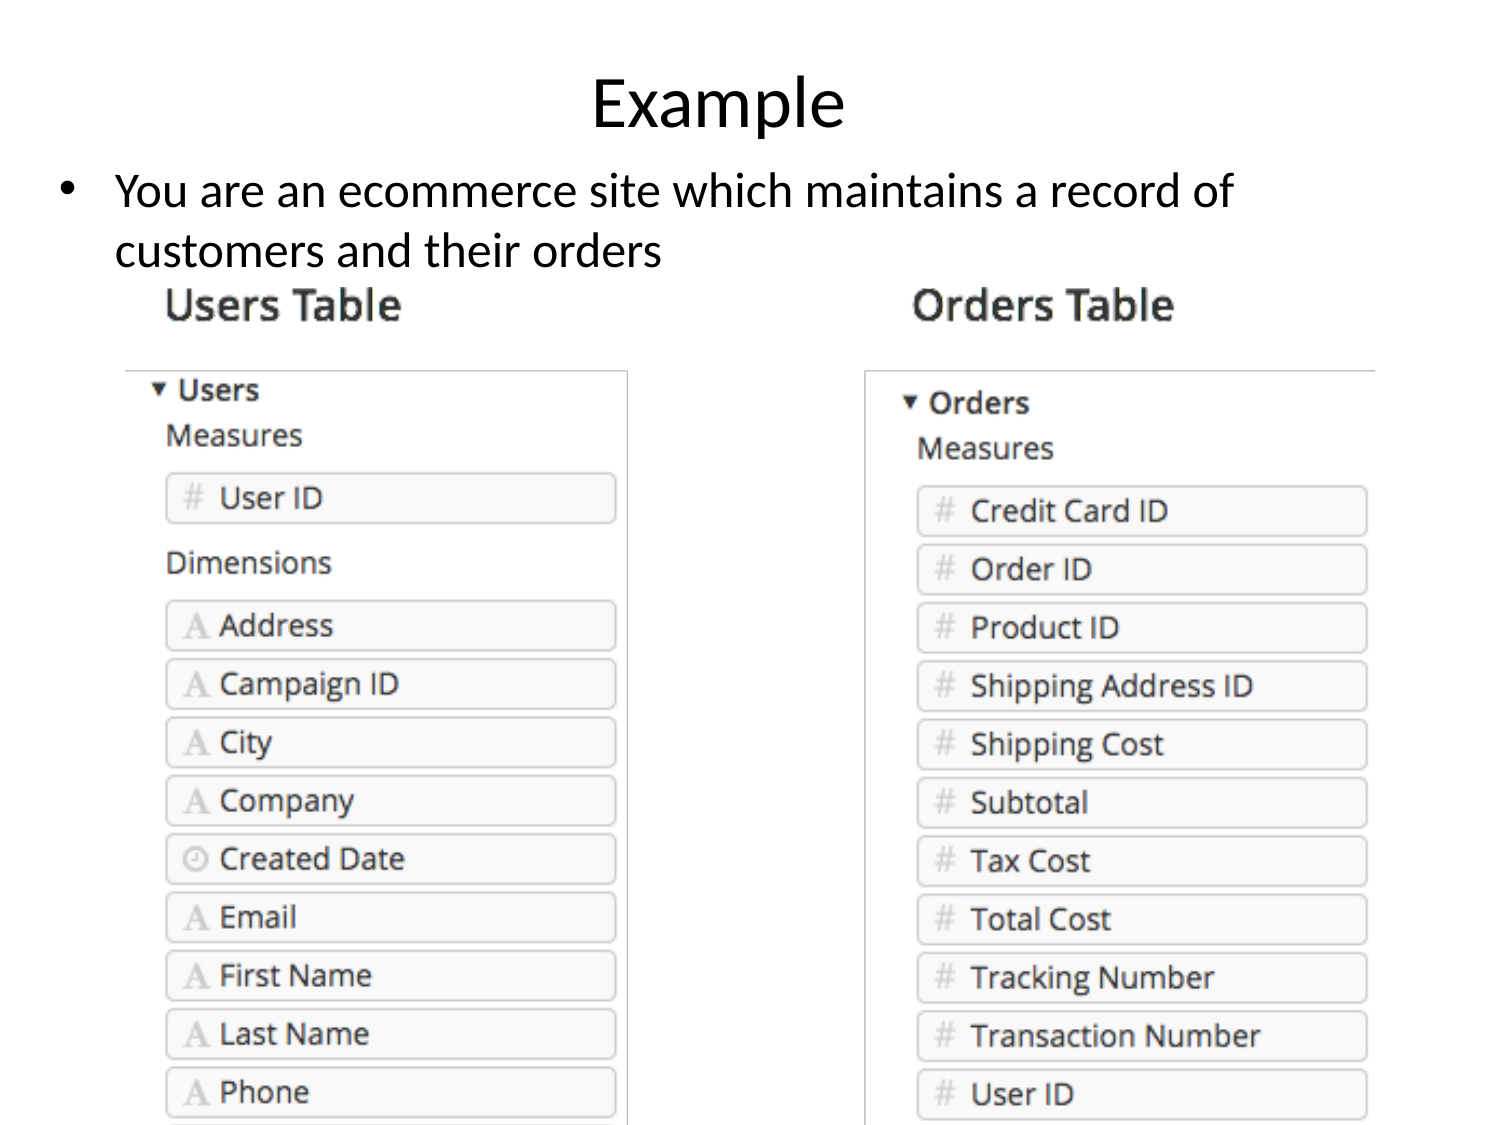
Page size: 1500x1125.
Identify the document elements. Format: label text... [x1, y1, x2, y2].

list You are an ecommerce site which maintains a record of customers and their orders [43, 149, 1457, 893]
picture [124, 287, 1376, 1125]
title Example [75, 45, 1363, 149]
